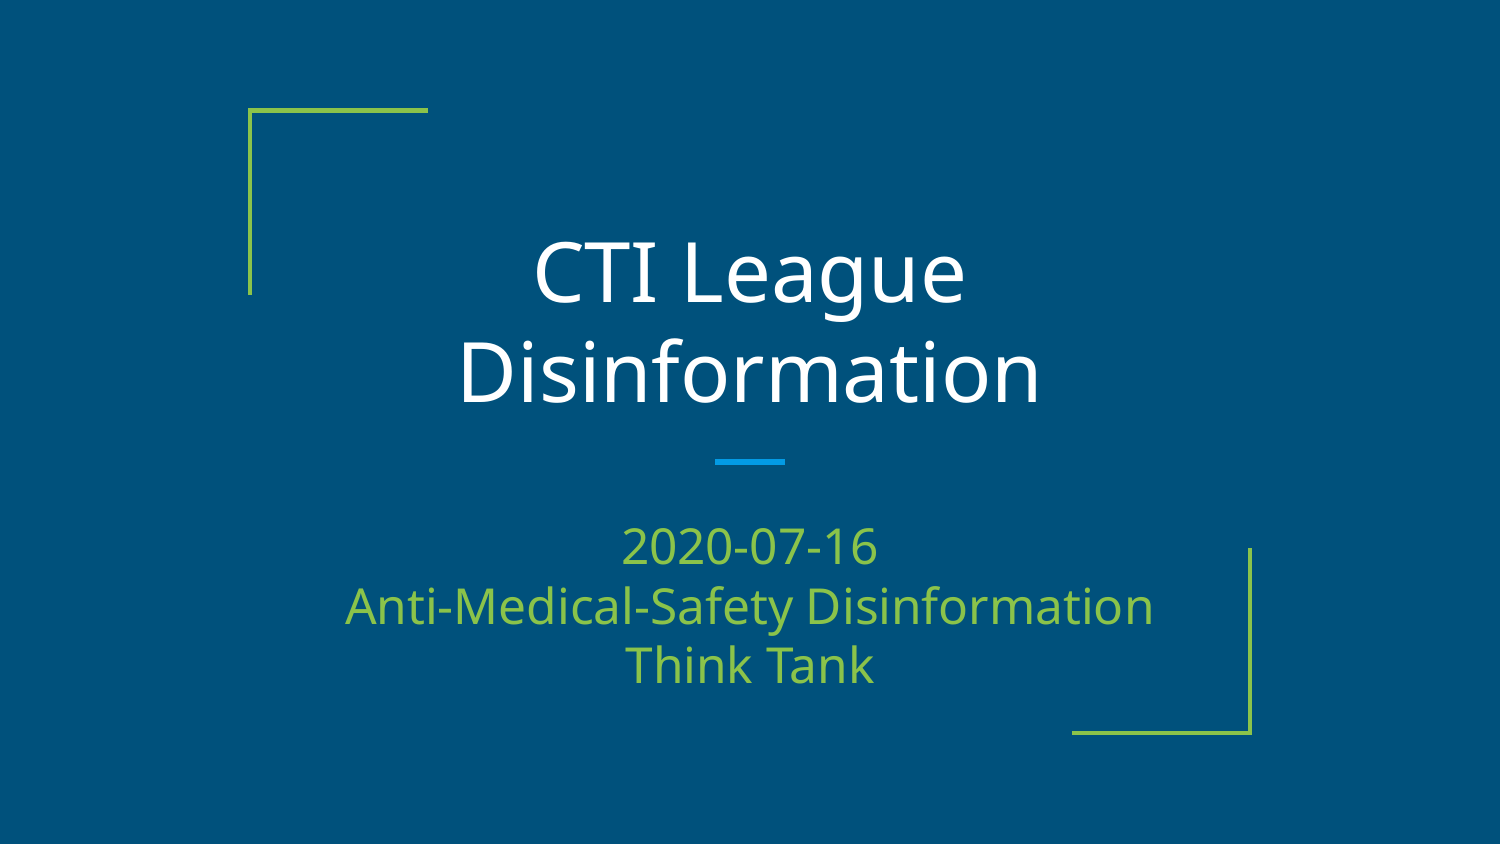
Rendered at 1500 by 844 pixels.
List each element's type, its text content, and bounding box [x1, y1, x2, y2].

title CTI League Disinformation [275, 194, 1225, 435]
subtitle 2020-07-16 Anti-Medical-Safety Disinformation Think Tank [275, 499, 1225, 711]
